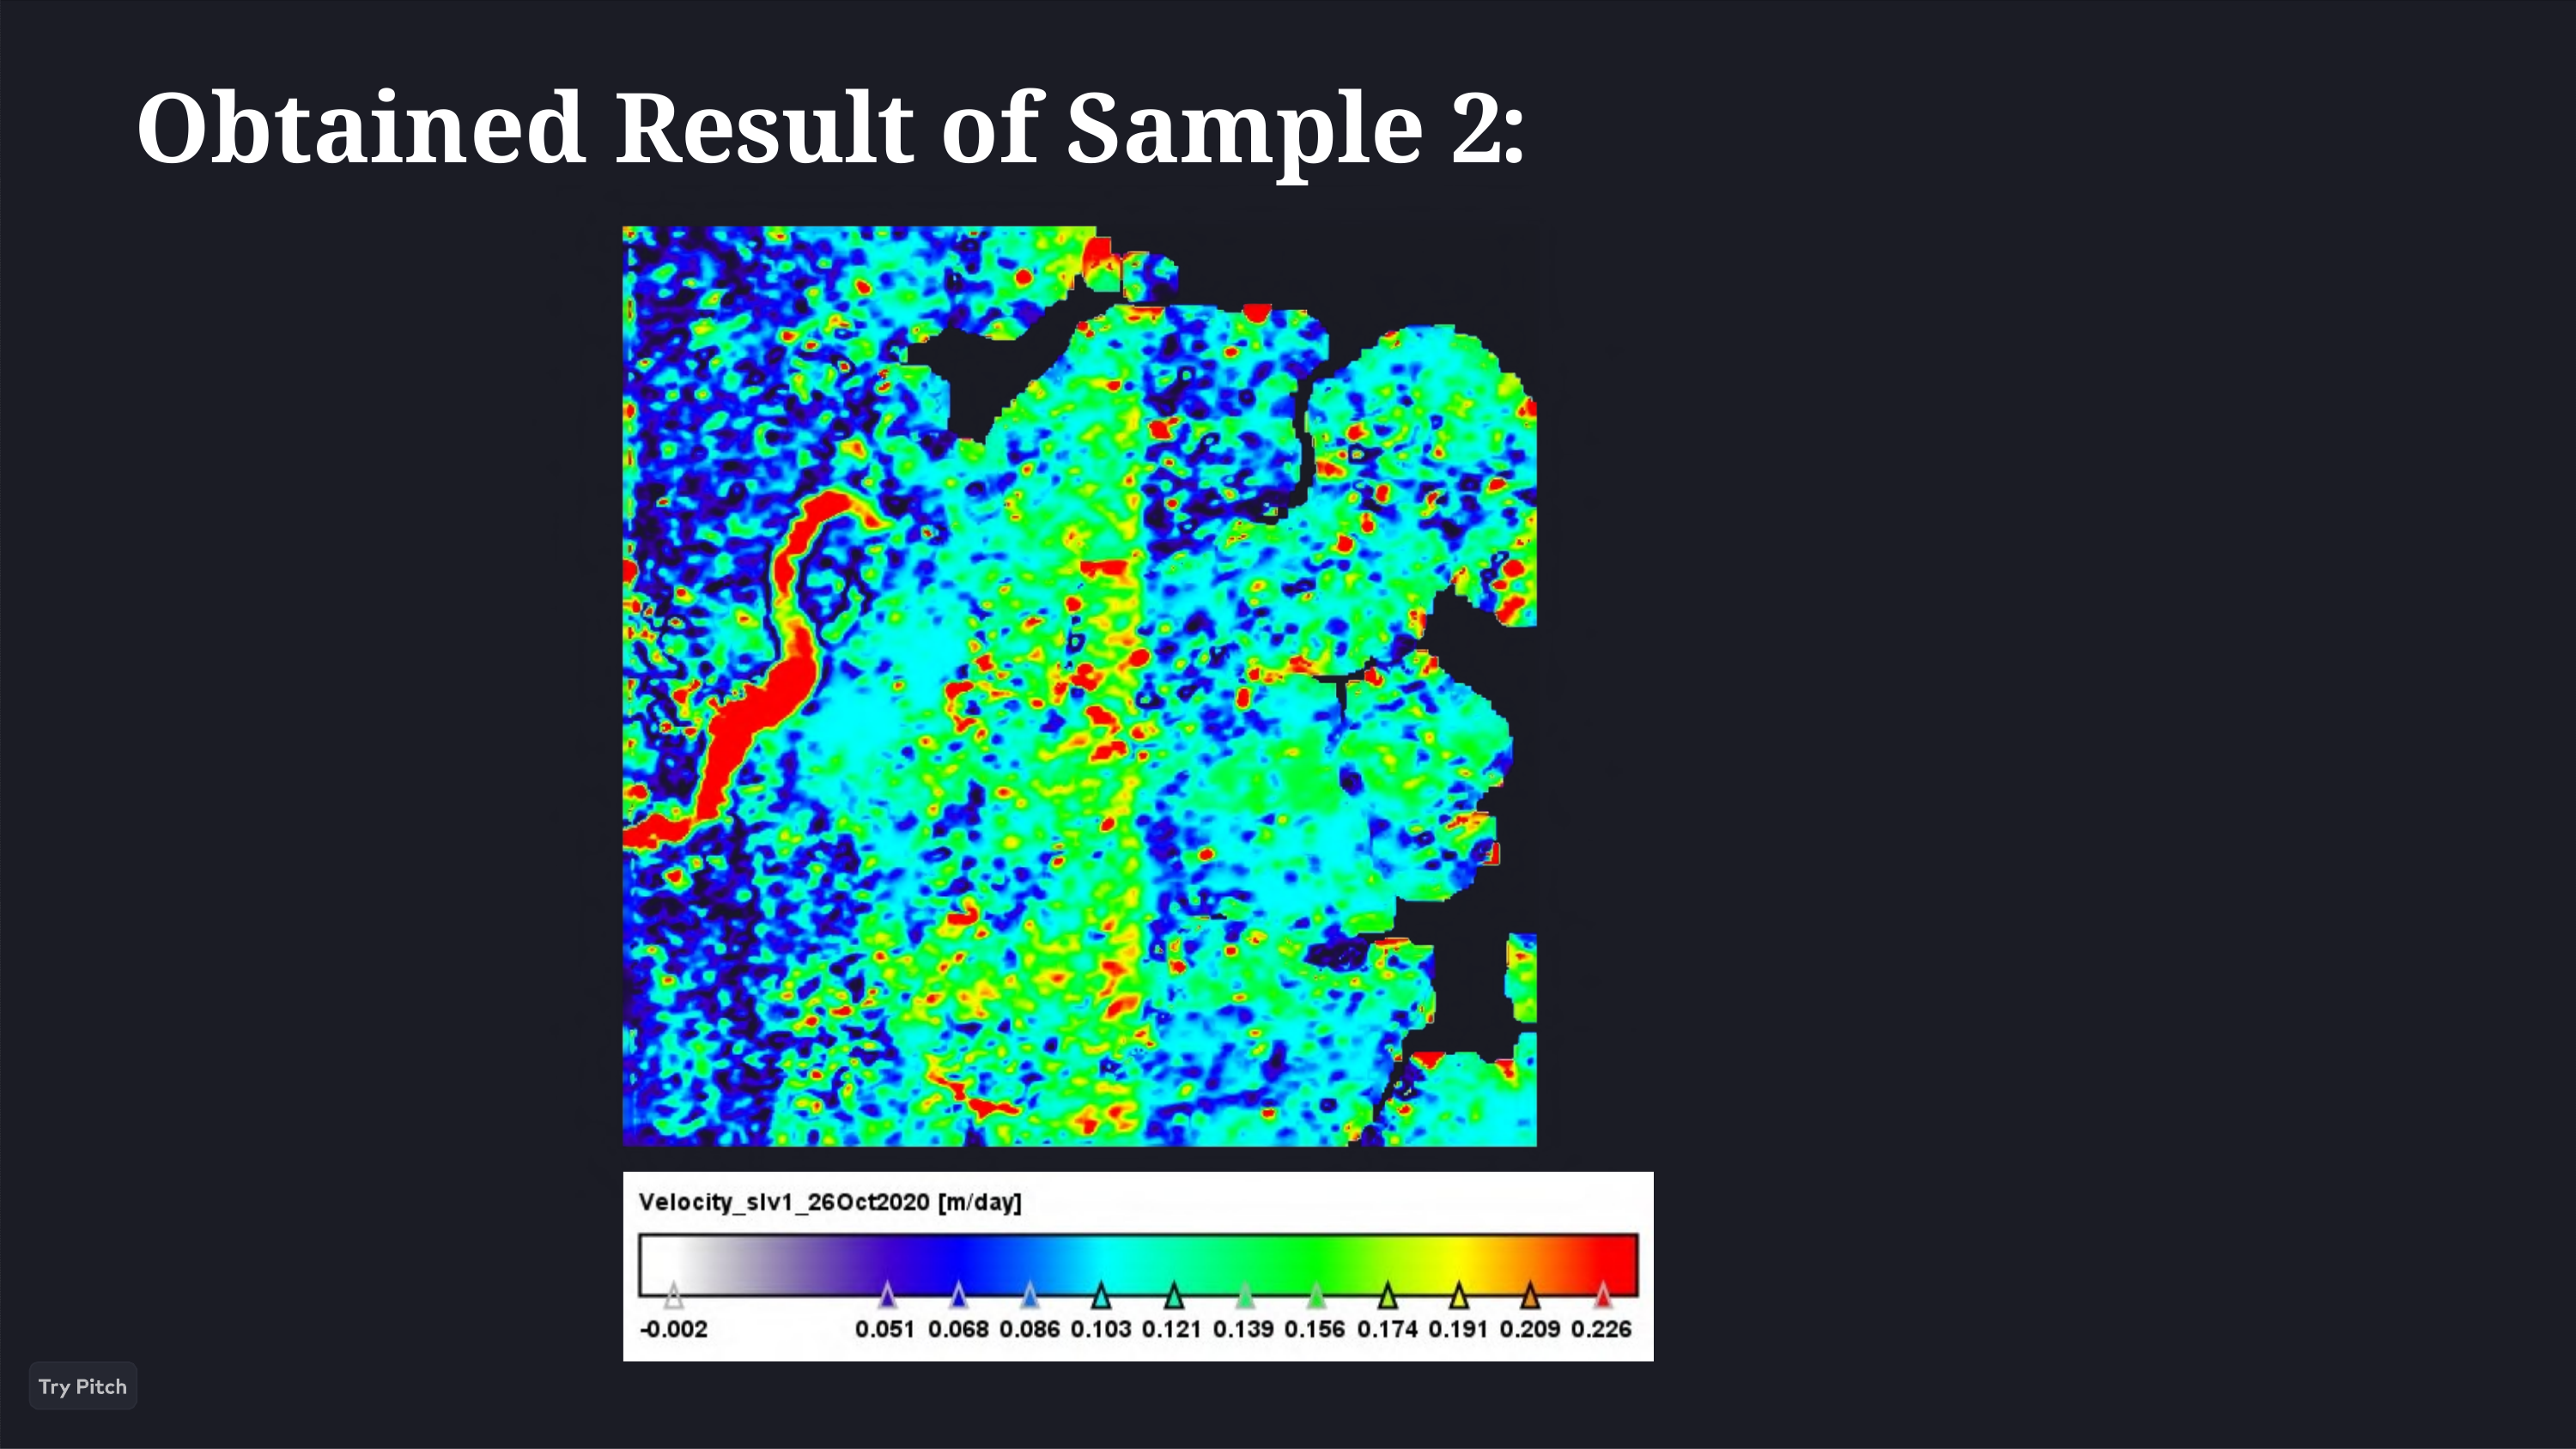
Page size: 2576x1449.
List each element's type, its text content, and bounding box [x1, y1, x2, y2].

picture [0, 0, 2576, 1449]
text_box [28, 1171, 1655, 1410]
title Obtained Result of Sample 2: [132, 64, 1554, 308]
text_box [393, 185, 1884, 1198]
